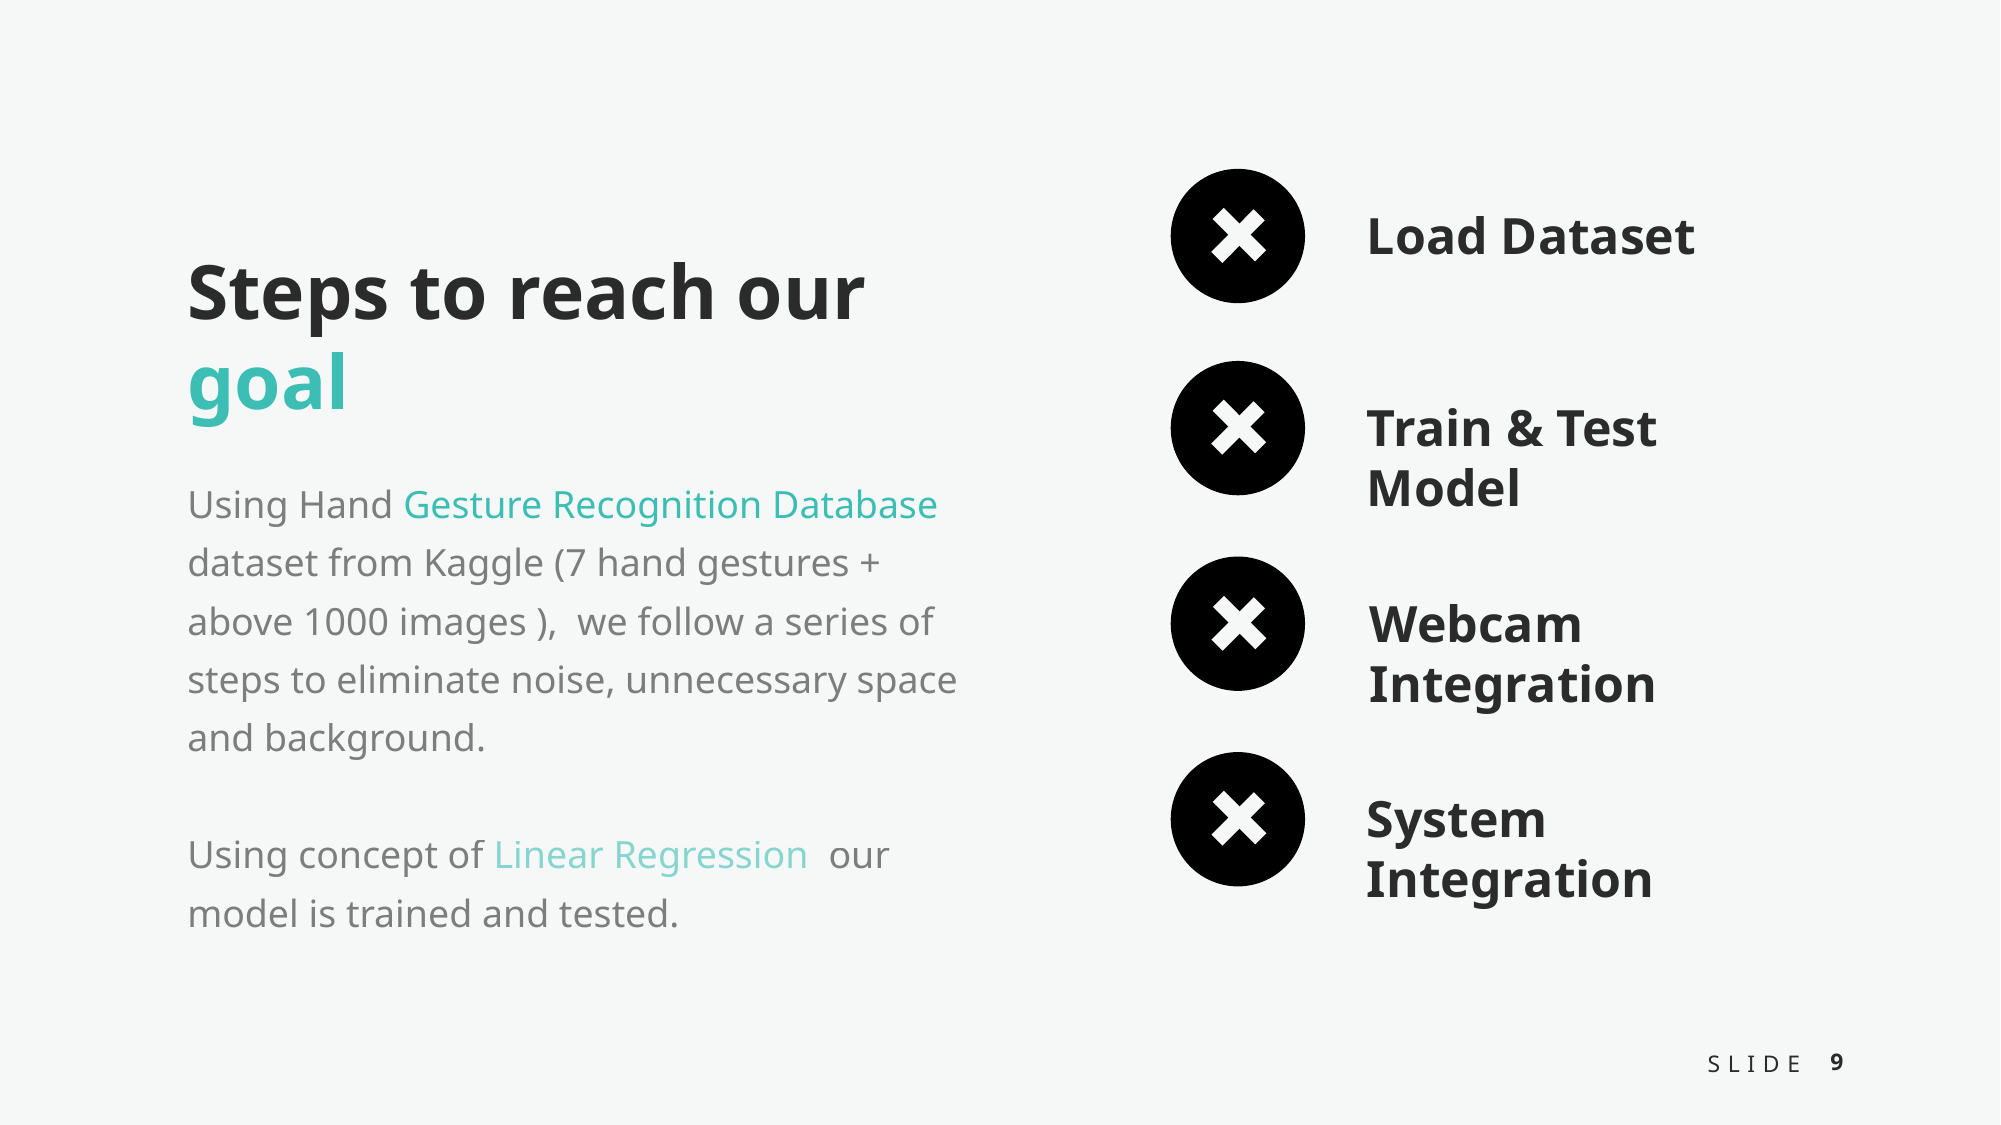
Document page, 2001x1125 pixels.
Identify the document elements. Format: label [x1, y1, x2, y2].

text_box [1170, 168, 1787, 304]
text_box [1170, 556, 1867, 720]
text_box [1170, 360, 1787, 525]
text_box [172, 168, 1000, 943]
text_box [1170, 751, 1806, 916]
